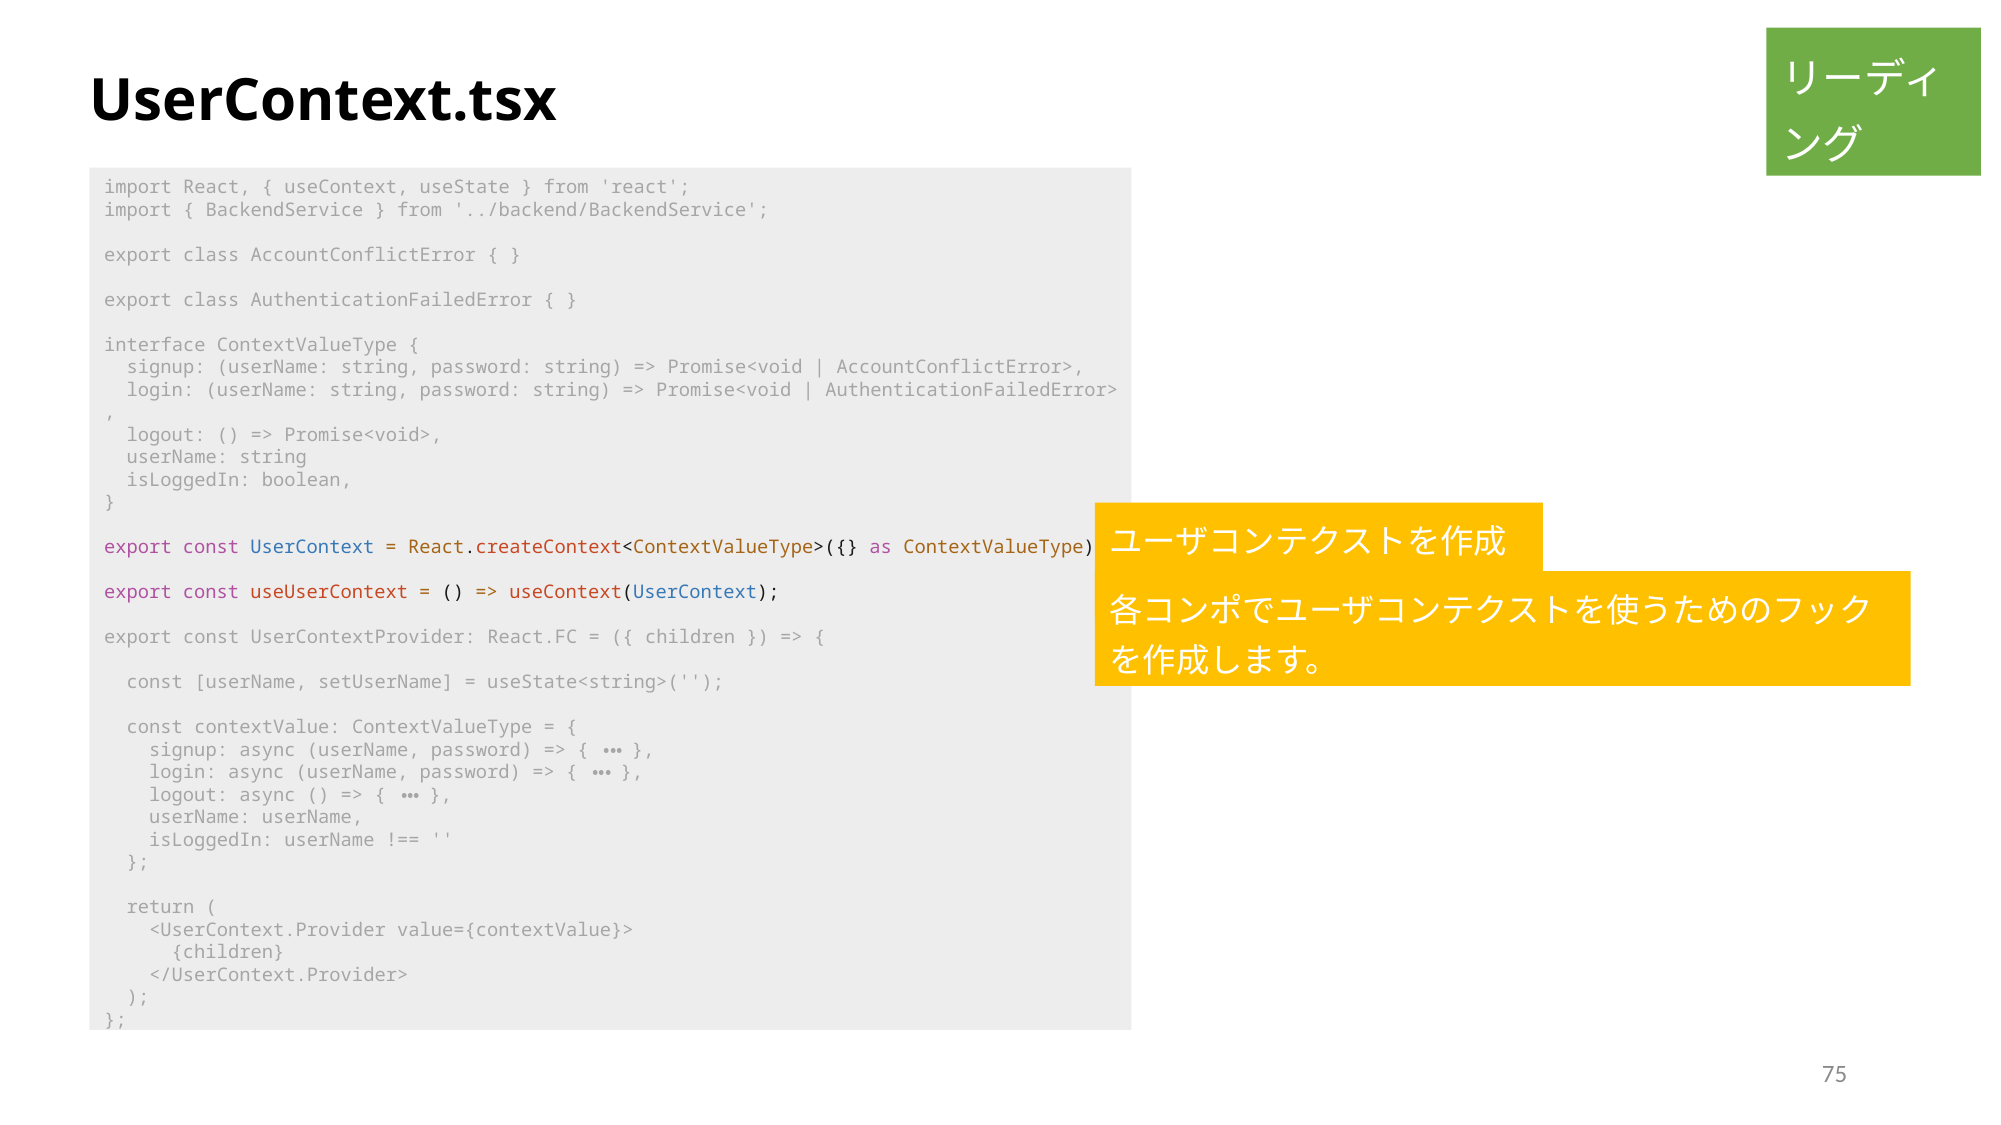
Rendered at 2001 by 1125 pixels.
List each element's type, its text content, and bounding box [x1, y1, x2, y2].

text_box リーディング [1766, 27, 1981, 176]
text_box 各コンポでユーザコンテクストを使うためのフックを作成します。 [1094, 571, 1911, 686]
text_box import React, { useContext, useState } from 'react'; import { BackendService } from '../backend/BackendService'; export class AccountConflictError { } export class AuthenticationFailedError { } interface ContextValueType { signup: (userName: string, password: string) => Promise<void | AccountConflictError>, login: (userName: string, password: string) => Promise<void | AuthenticationFailedError>, logout: () => Promise<void>, userName: string isLoggedIn: boolean, } export const UserContext = React.createContext<ContextValueType>({} as ContextValueType); export const useUserContext = () => useContext(UserContext); export const UserContextProvider: React.FC = ({ children }) => { const [userName, setUserName] = useState<string>(''); const contextValue: ContextValueType = { signup: async (userName, password) => { ・・・ }, login: async (userName, password) => { ・・・ }, logout: async () => { ・・・ }, userName: userName, isLoggedIn: userName !== '' }; return ( <UserContext.Provider value={contextValue}> {children} </UserContext.Provider> ); }; [89, 167, 1132, 1030]
slide_number 75 [1412, 1042, 1863, 1103]
text_box UserContext.tsx [74, 54, 1454, 140]
text_box ユーザコンテクストを作成します。 [1094, 502, 1543, 571]
